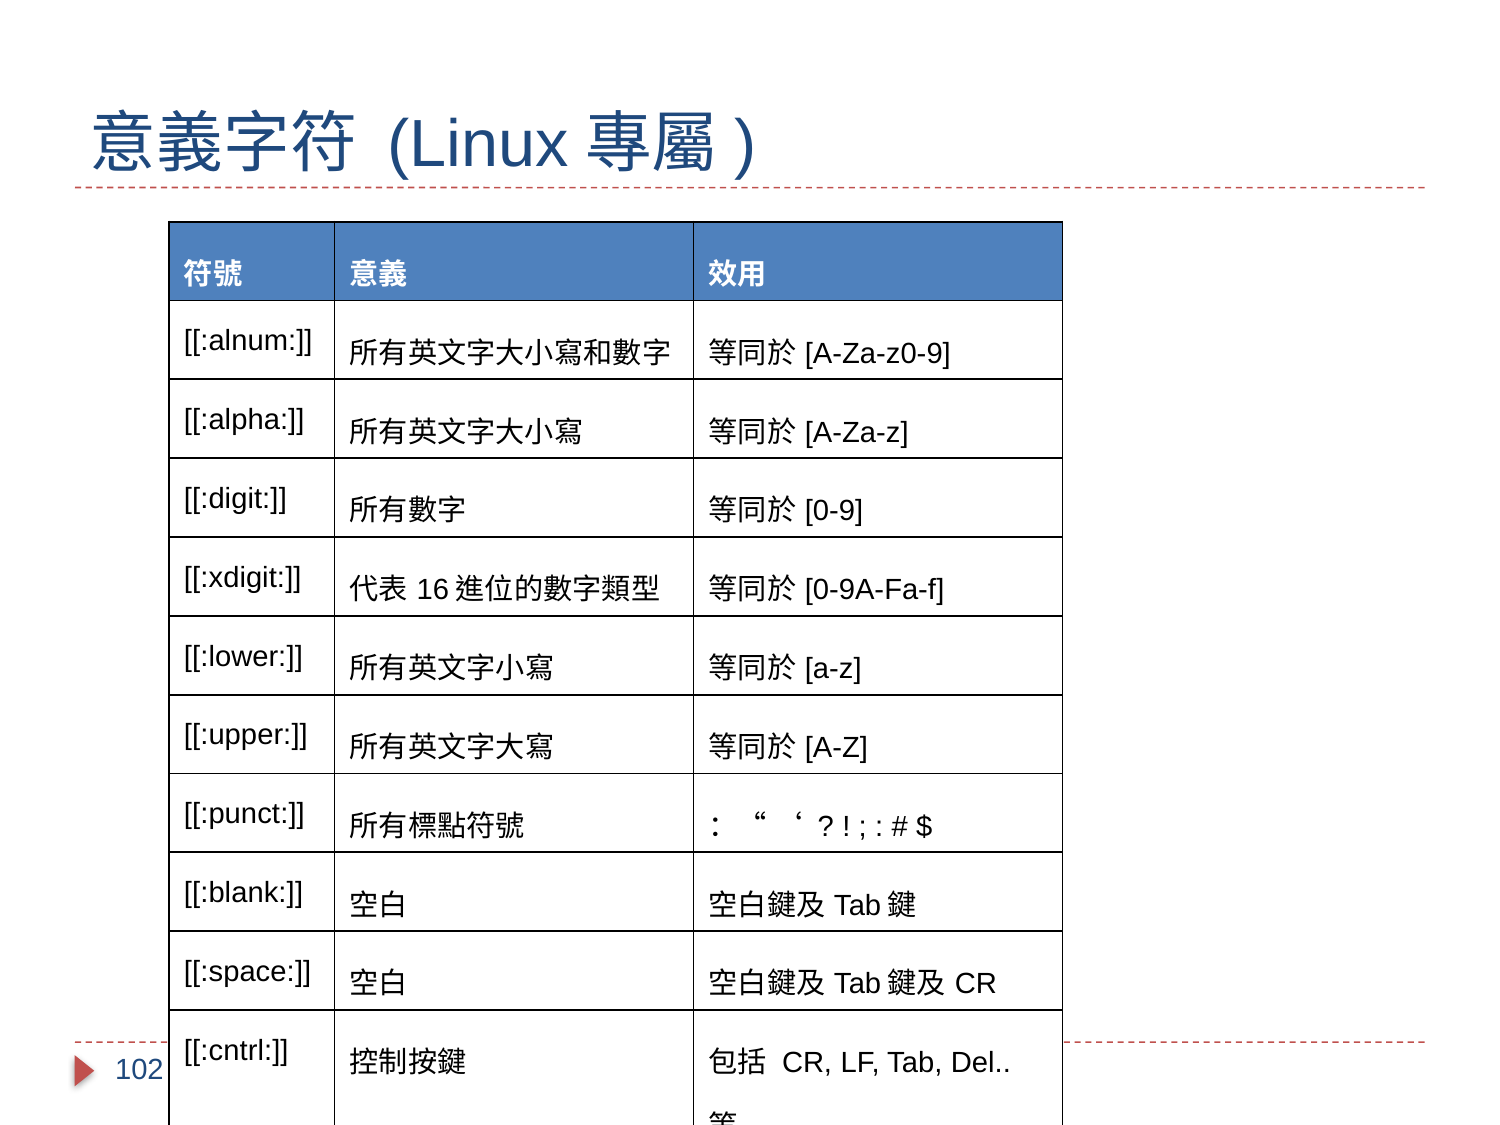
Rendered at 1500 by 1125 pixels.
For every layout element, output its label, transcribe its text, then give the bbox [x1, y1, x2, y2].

table_cell 等同於[0-9A-Fa-f] [694, 538, 1062, 615]
table_cell 代表16進位的數字類型 [335, 538, 693, 615]
table_cell 所有英文字小寫 [335, 617, 693, 694]
table_cell [[:blank:]] [170, 853, 334, 930]
table_cell 空白 [335, 932, 693, 1009]
table_cell 等同於[A-Za-z0-9] [694, 301, 1062, 378]
table_cell [[:upper:]] [170, 696, 334, 773]
table_header 符號 [170, 223, 334, 300]
table_cell [[:cntrl:]] [170, 1011, 334, 1125]
table_cell 空白 [335, 853, 693, 930]
table_cell [[:space:]] [170, 932, 334, 1009]
table_cell 包括 CR, LF, Tab, Del.. 等 [694, 1011, 1062, 1125]
table_header 效用 [694, 223, 1062, 300]
table_cell [[:xdigit:]] [170, 538, 334, 615]
table_cell 所有英文字大寫 [335, 696, 693, 773]
table_cell 控制按鍵 [335, 1011, 693, 1125]
table_cell [[:digit:]] [170, 459, 334, 536]
table_cell [[:punct:]] [170, 774, 334, 851]
table_cell 等同於[a-z] [694, 617, 1062, 694]
table_cell 等同於[A-Z] [694, 696, 1062, 773]
table_cell 空白鍵及Tab鍵 [694, 853, 1062, 930]
table_cell 所有英文字大小寫 [335, 380, 693, 457]
slide_number 102 [100, 1042, 168, 1103]
table_header 意義 [335, 223, 693, 300]
title 意義字符 (Linux專屬) [75, 24, 1425, 188]
table_cell 所有英文字大小寫和數字 [335, 301, 693, 378]
table_cell 等同於[A-Za-z] [694, 380, 1062, 457]
table_cell 等同於[0-9] [694, 459, 1062, 536]
table_cell ：“ ‘ ? ! ; : # $ [694, 774, 1062, 851]
table_cell 所有標點符號 [335, 774, 693, 851]
table_cell [[:alpha:]] [170, 380, 334, 457]
table_cell [[:lower:]] [170, 617, 334, 694]
table_cell [[:alnum:]] [170, 301, 334, 378]
table_cell 所有數字 [335, 459, 693, 536]
table_cell 空白鍵及Tab鍵及CR [694, 932, 1062, 1009]
